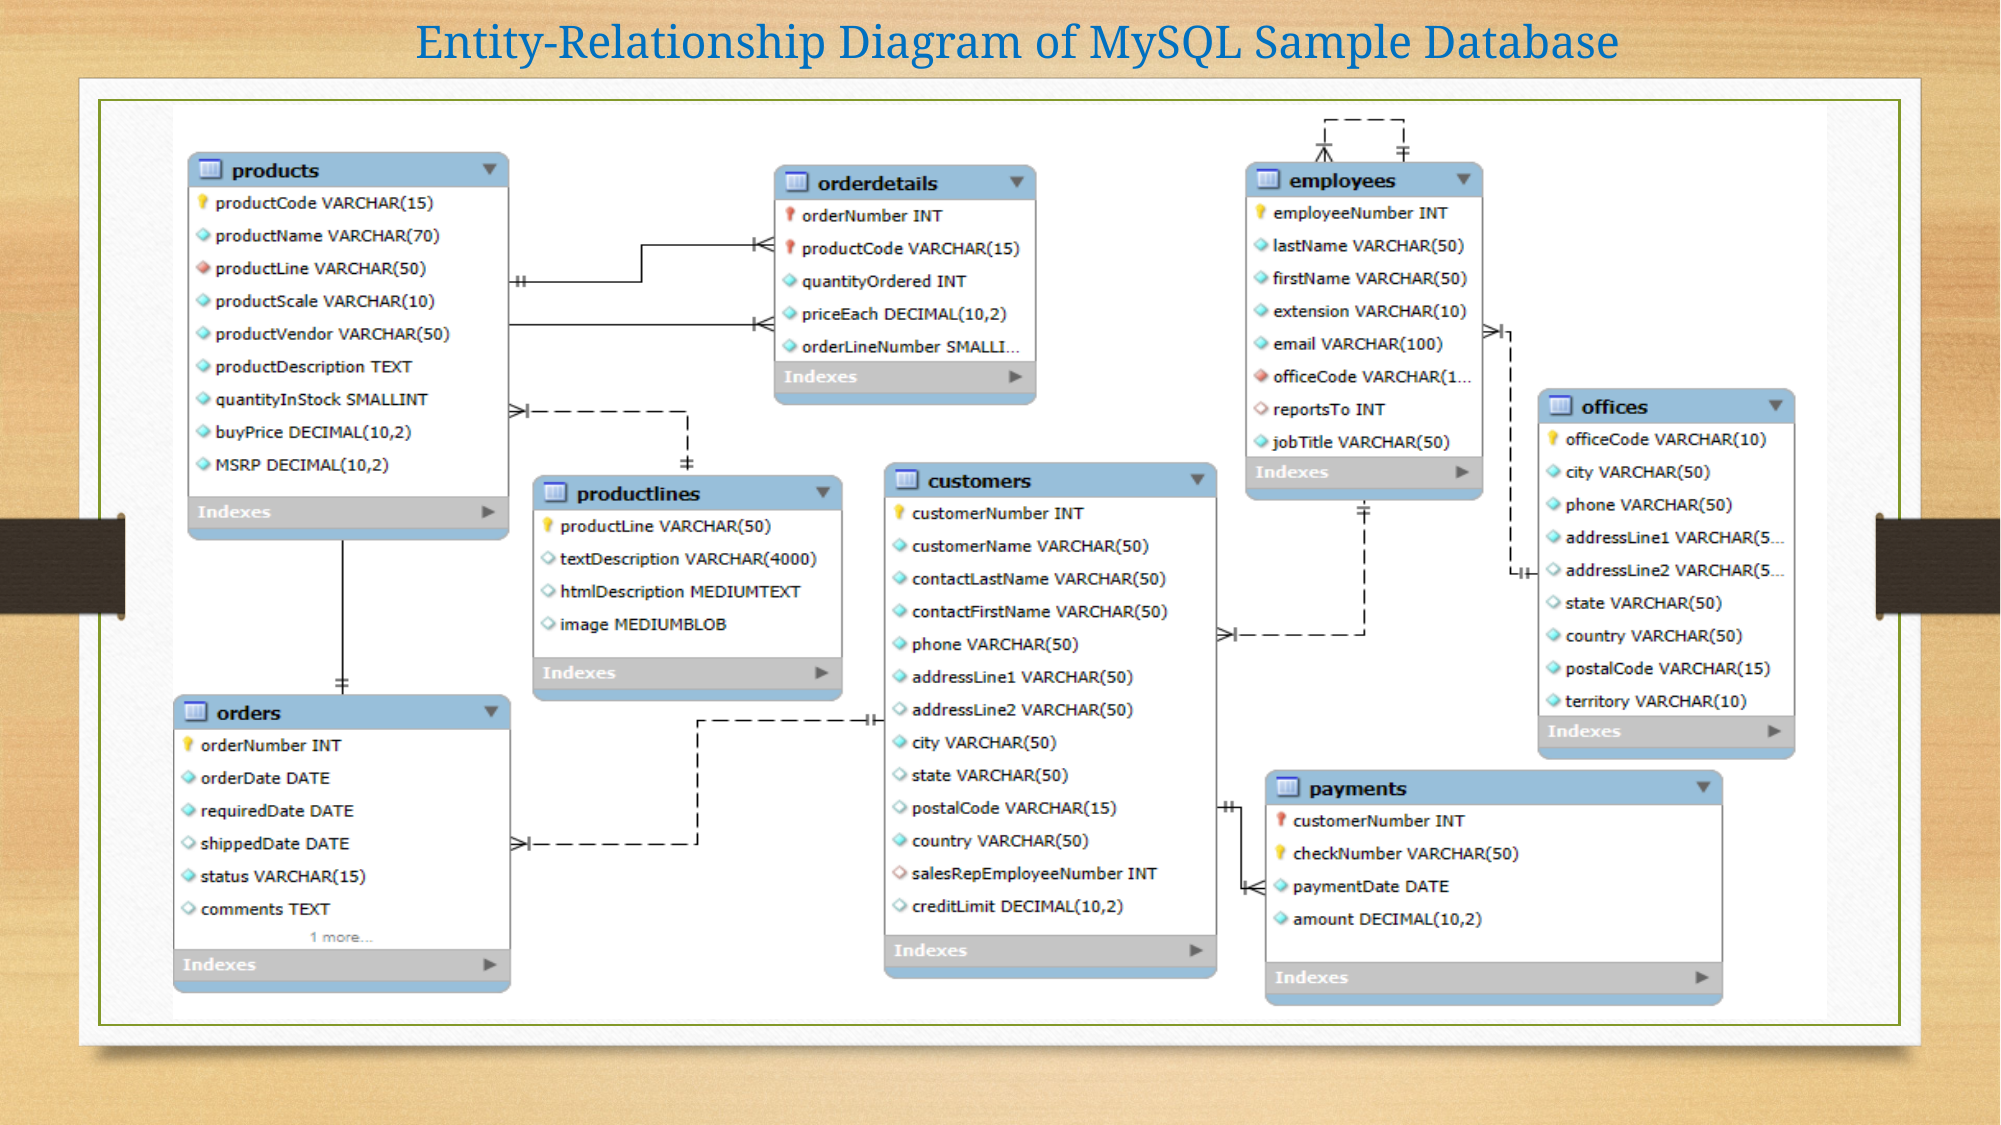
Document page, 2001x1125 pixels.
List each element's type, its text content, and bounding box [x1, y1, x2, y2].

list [173, 105, 1827, 1020]
title Entity-Relationship Diagram of MySQL Sample Database [356, 0, 1680, 82]
picture [0, 0, 2001, 1125]
